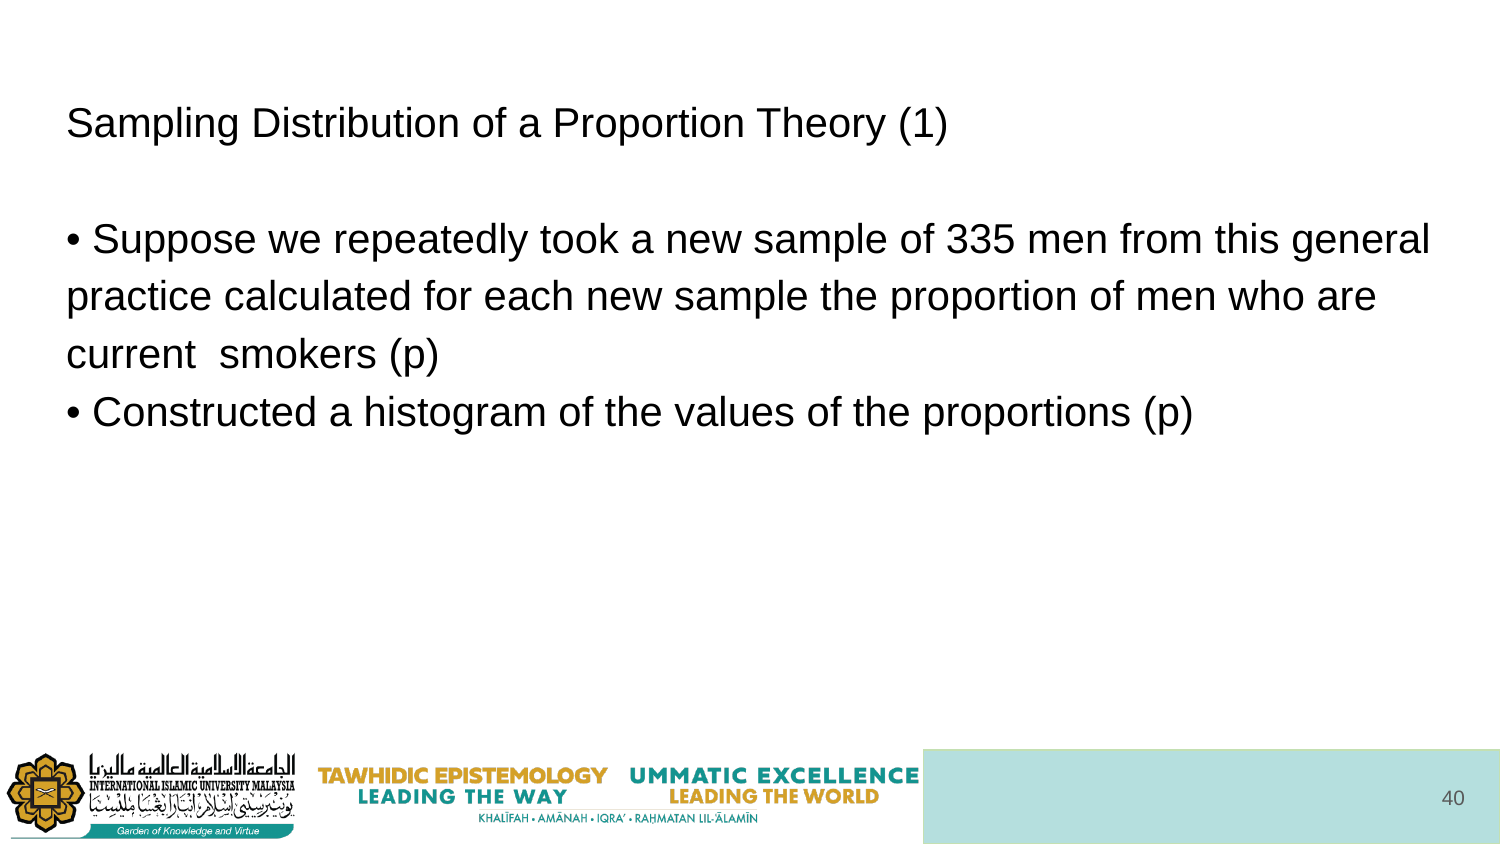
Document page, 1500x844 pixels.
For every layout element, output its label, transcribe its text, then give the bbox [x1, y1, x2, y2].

picture [0, 734, 924, 844]
list • Suppose we repeatedly took a new sample of 335 men from this general practice calculated for each new sample the proportion of men who are current smokers (p) • Constructed a histogram of the values of the proportions (p) [51, 189, 1449, 750]
title Sampling Distribution of a Proportion Theory (1) [51, 72, 1449, 167]
slide_number ‹#› [1389, 764, 1480, 830]
